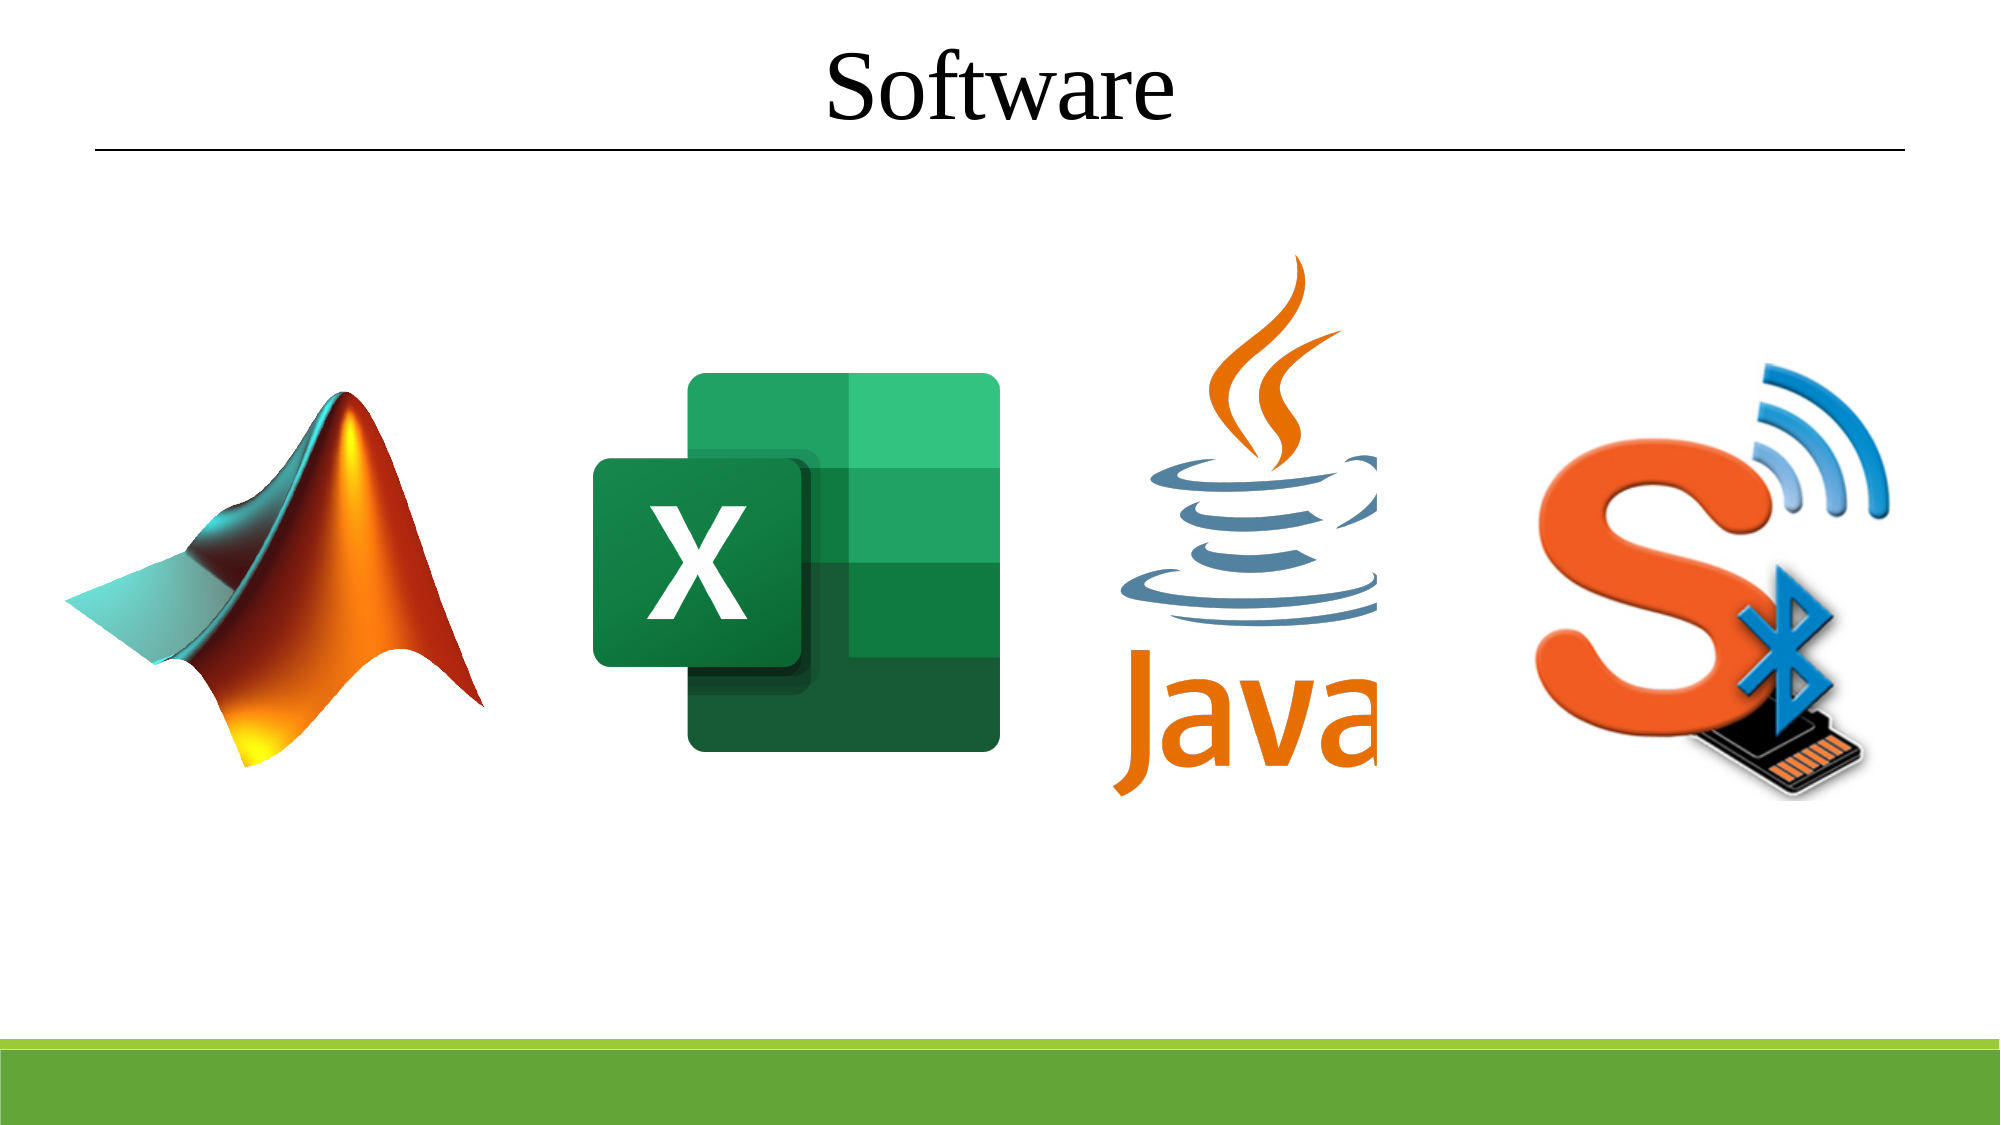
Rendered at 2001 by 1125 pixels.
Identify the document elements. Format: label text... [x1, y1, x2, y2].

text_box Software [742, 30, 1258, 147]
picture [1106, 250, 1936, 801]
picture [64, 389, 486, 768]
picture [593, 373, 1001, 752]
